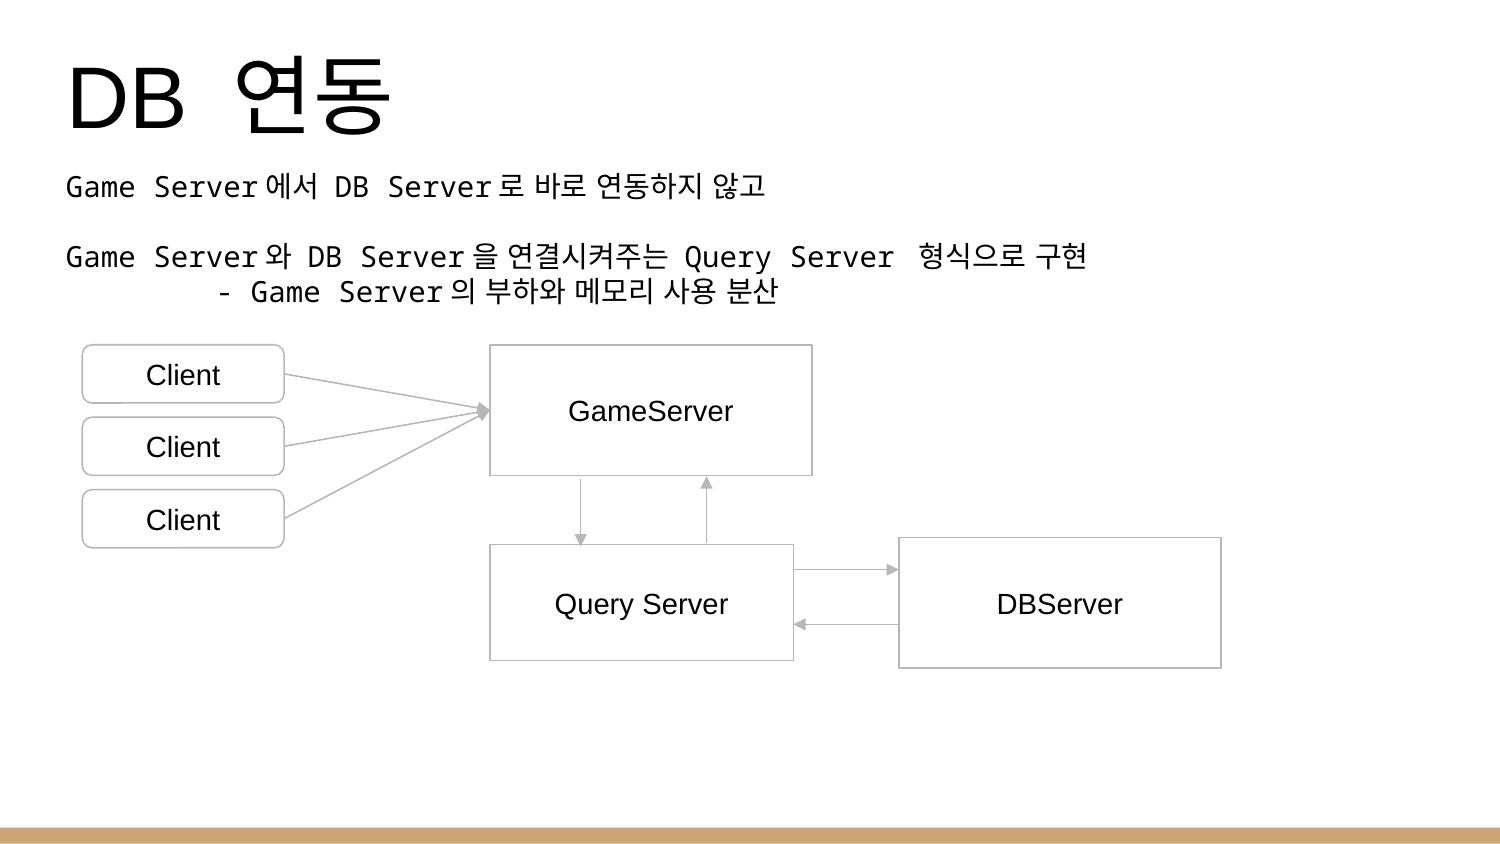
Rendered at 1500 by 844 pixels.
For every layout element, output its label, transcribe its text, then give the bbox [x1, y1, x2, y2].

text_box Client [82, 417, 278, 476]
text_box GameServer [489, 344, 813, 476]
text_box Game Server에서 DB Server로 바로 연동하지 않고 Game Server와 DB Server을 연결시켜주는 Query Server 형식으로 구현 - Game Server의 부하와 메모리 사용 분산 [51, 160, 1177, 316]
text_box Client [82, 489, 285, 548]
title DB 연동 [51, 24, 1449, 161]
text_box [283, 409, 491, 519]
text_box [283, 373, 491, 408]
text_box DBServer [898, 537, 1222, 668]
text_box Client [82, 344, 285, 403]
text_box Query Server [489, 544, 794, 661]
